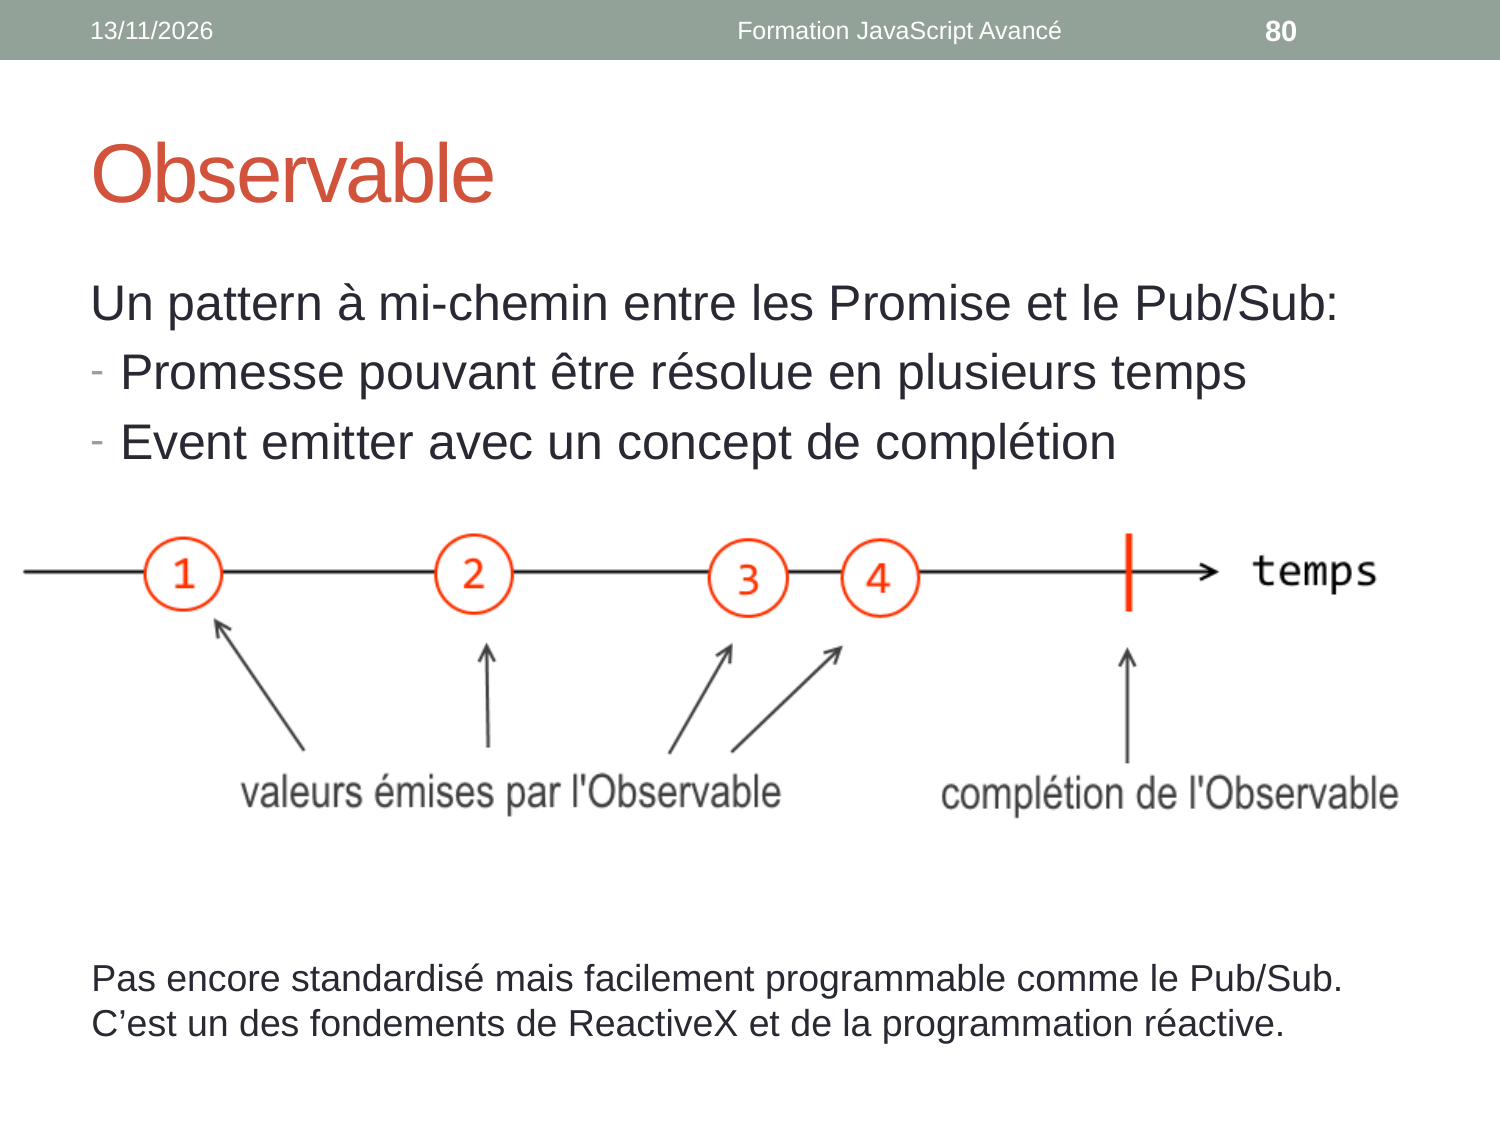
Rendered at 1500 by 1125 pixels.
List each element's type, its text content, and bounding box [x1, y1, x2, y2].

title Observable [75, 87, 1425, 250]
list Un pattern à mi-chemin entre les Promise et le Pub/Sub: Promesse pouvant être résolue en plusieurs temps Event emitter avec un concept de complétion [75, 262, 1425, 512]
footer Formation JavaScript Avancé [562, 3, 1238, 57]
slide_number 80 [1250, 3, 1425, 57]
list Un pattern à mi-chemin entre les Promise et le Pub/Sub: Promesse pouvant être résolue en plusieurs temps Event emitter avec un concept de complétion [75, 831, 1425, 1063]
text_box Pas encore standardisé mais facilement programmable comme le Pub/Sub. C’est un des fondements de ReactiveX et de la programmation réactive. [76, 946, 1447, 1051]
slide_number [75, 3, 550, 57]
picture [0, 514, 1467, 824]
